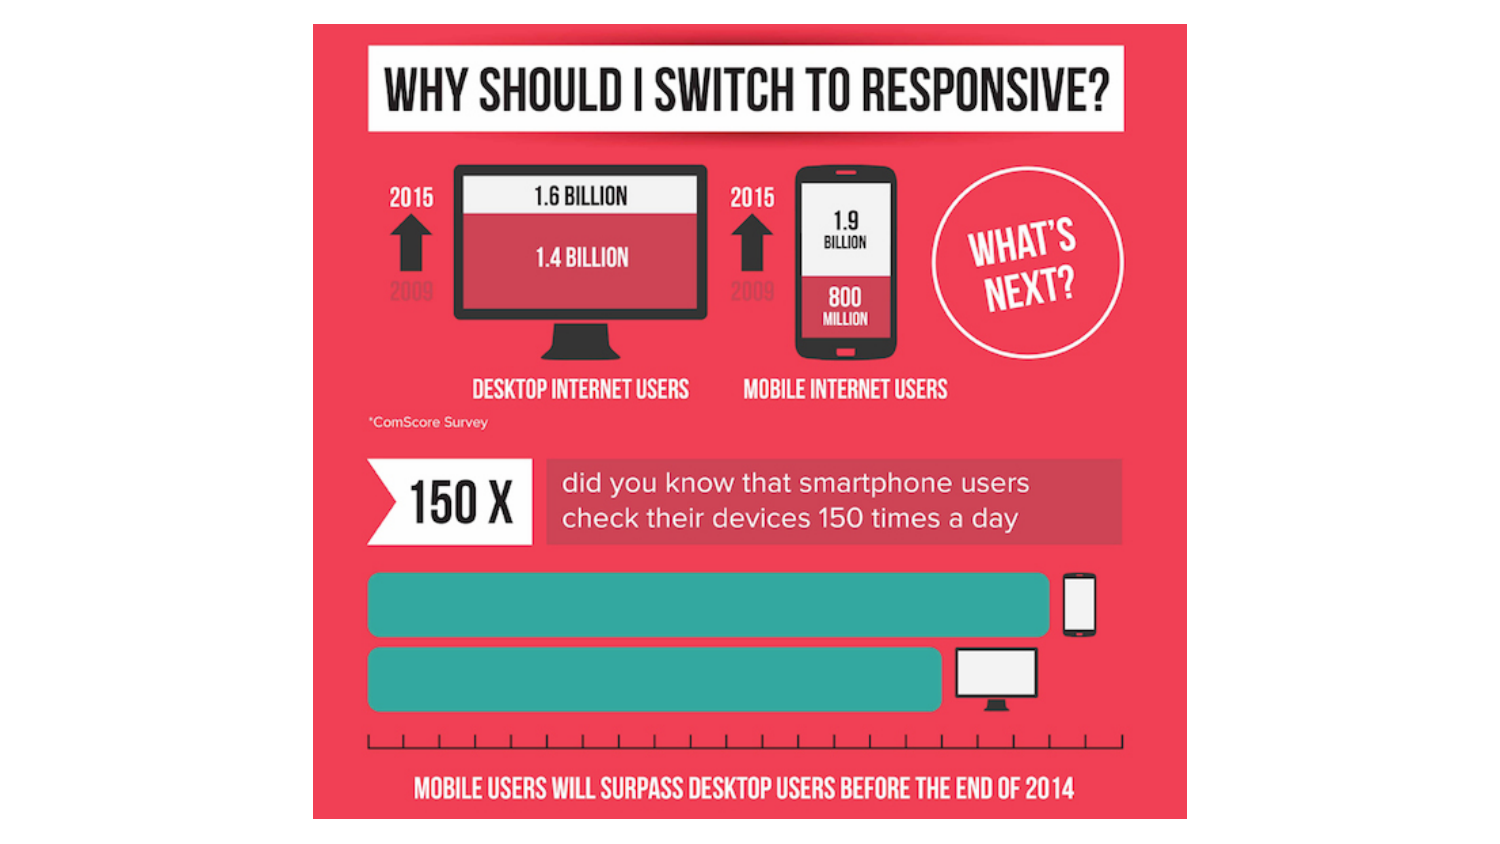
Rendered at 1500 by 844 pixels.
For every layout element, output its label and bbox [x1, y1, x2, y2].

picture [312, 24, 1187, 819]
